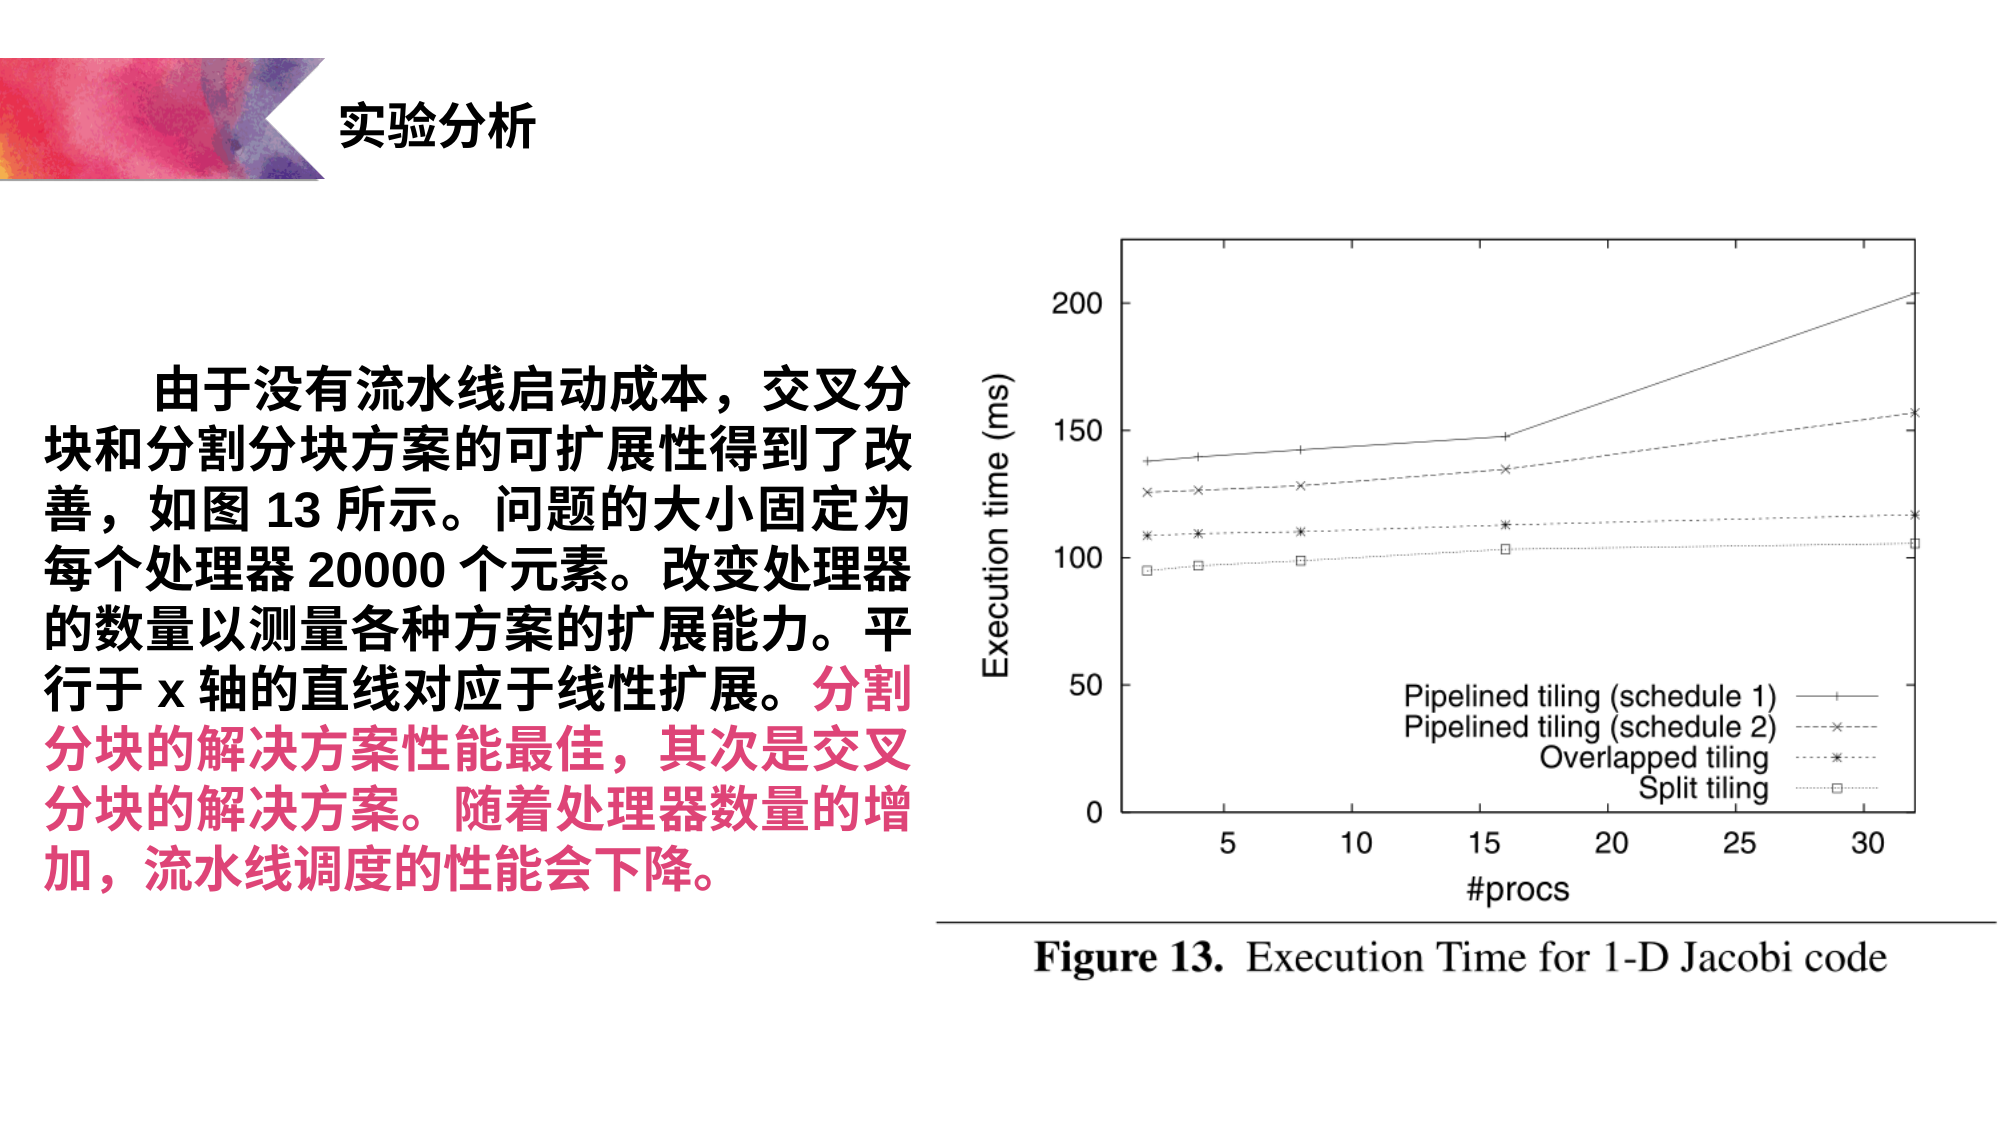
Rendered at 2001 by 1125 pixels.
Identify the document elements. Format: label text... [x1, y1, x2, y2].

picture [0, 58, 326, 179]
picture [913, 214, 2000, 999]
text_box 实验分析 [329, 87, 553, 163]
text_box 由于没有流水线启动成本，交叉分块和分割分块方案的可扩展性得到了改善，如图13所示。问题的大小固定为每个处理器20000个元素。改变处理器的数量以测量各种方案的扩展能力。平行于x轴的直线对应于线性扩展。分割分块的解决方案性能最佳，其次是交叉分块的解决方案。随着处理器数量的增加，流水线调度的性能会下降。 [28, 349, 908, 905]
